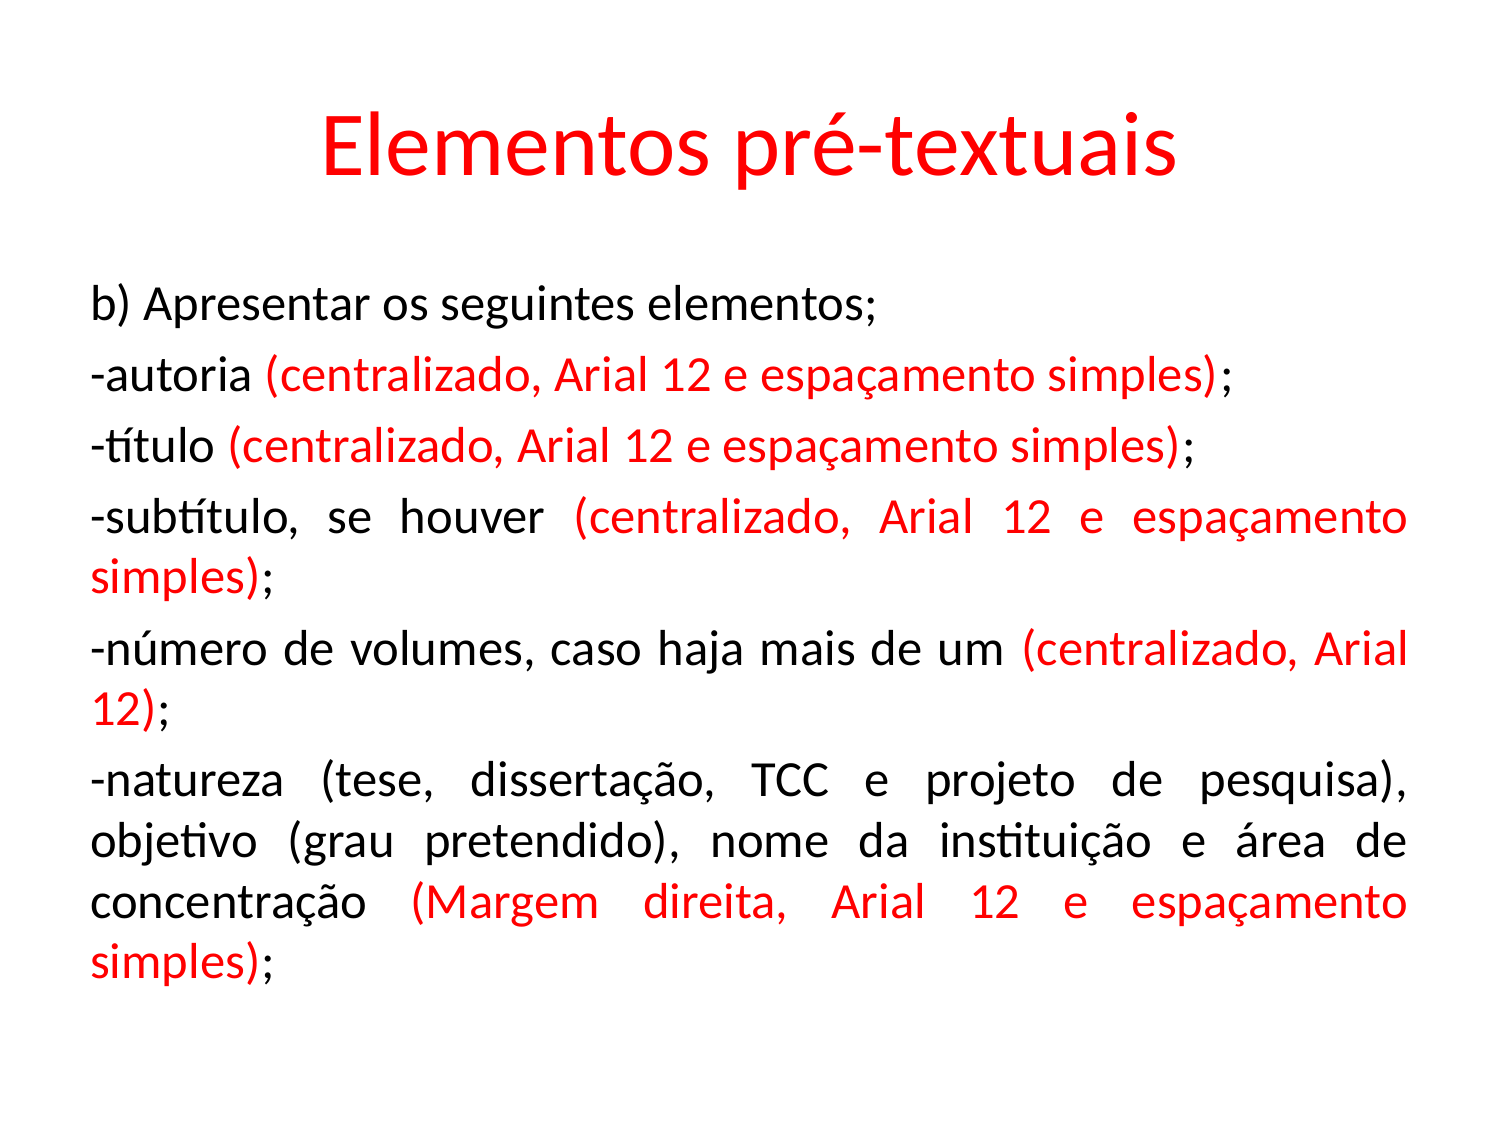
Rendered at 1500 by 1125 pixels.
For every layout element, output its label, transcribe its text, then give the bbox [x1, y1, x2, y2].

title Elementos pré-textuais [75, 45, 1425, 233]
list b) Apresentar os seguintes elementos; -autoria (centralizado, Arial 12 e espaçamento simples); -título (centralizado, Arial 12 e espaçamento simples); -subtítulo, se houver (centralizado, Arial 12 e espaçamento simples); -número de volumes, caso haja mais de um (centralizado, Arial 12); -natureza (tese, dissertação, TCC e projeto de pesquisa), objetivo (grau pretendido), nome da instituição e área de concentração (Margem direita, Arial 12 e espaçamento simples); [75, 262, 1425, 1005]
